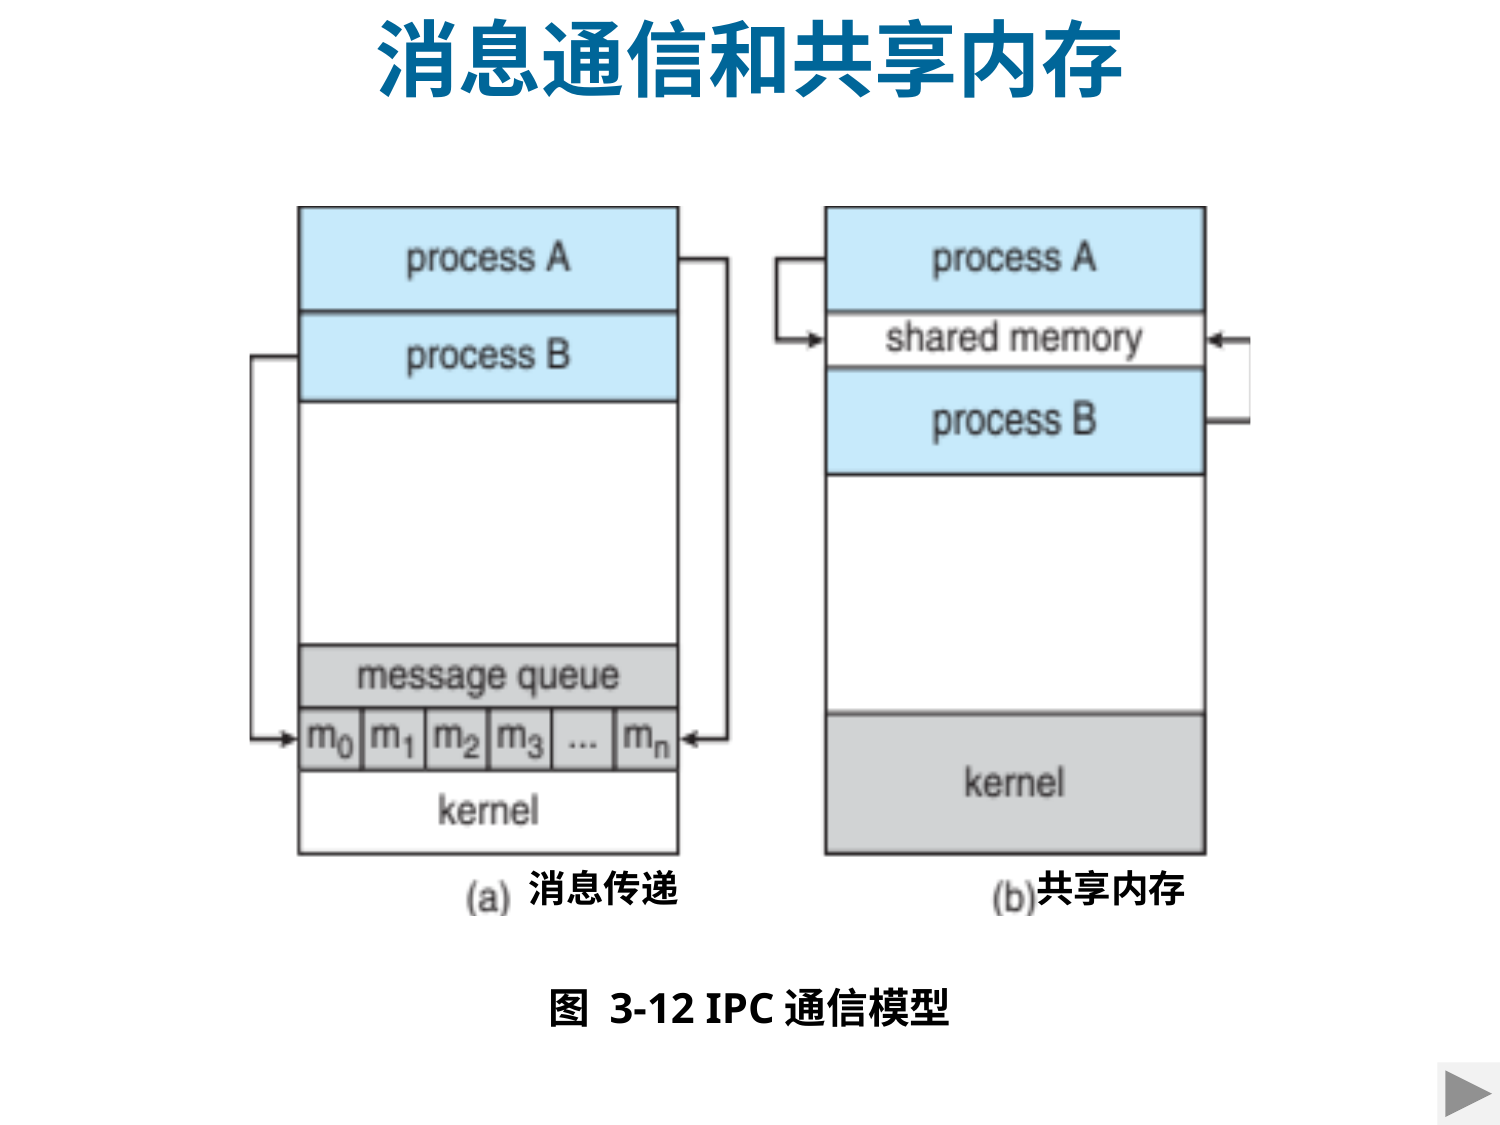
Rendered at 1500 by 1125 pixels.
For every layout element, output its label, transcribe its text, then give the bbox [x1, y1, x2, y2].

text_box 图 3-12 IPC通信模型 [437, 974, 1063, 1040]
text_box 消息通信和共享内存 [348, 0, 1152, 115]
picture [249, 206, 1251, 916]
text_box [1437, 1062, 1500, 1125]
